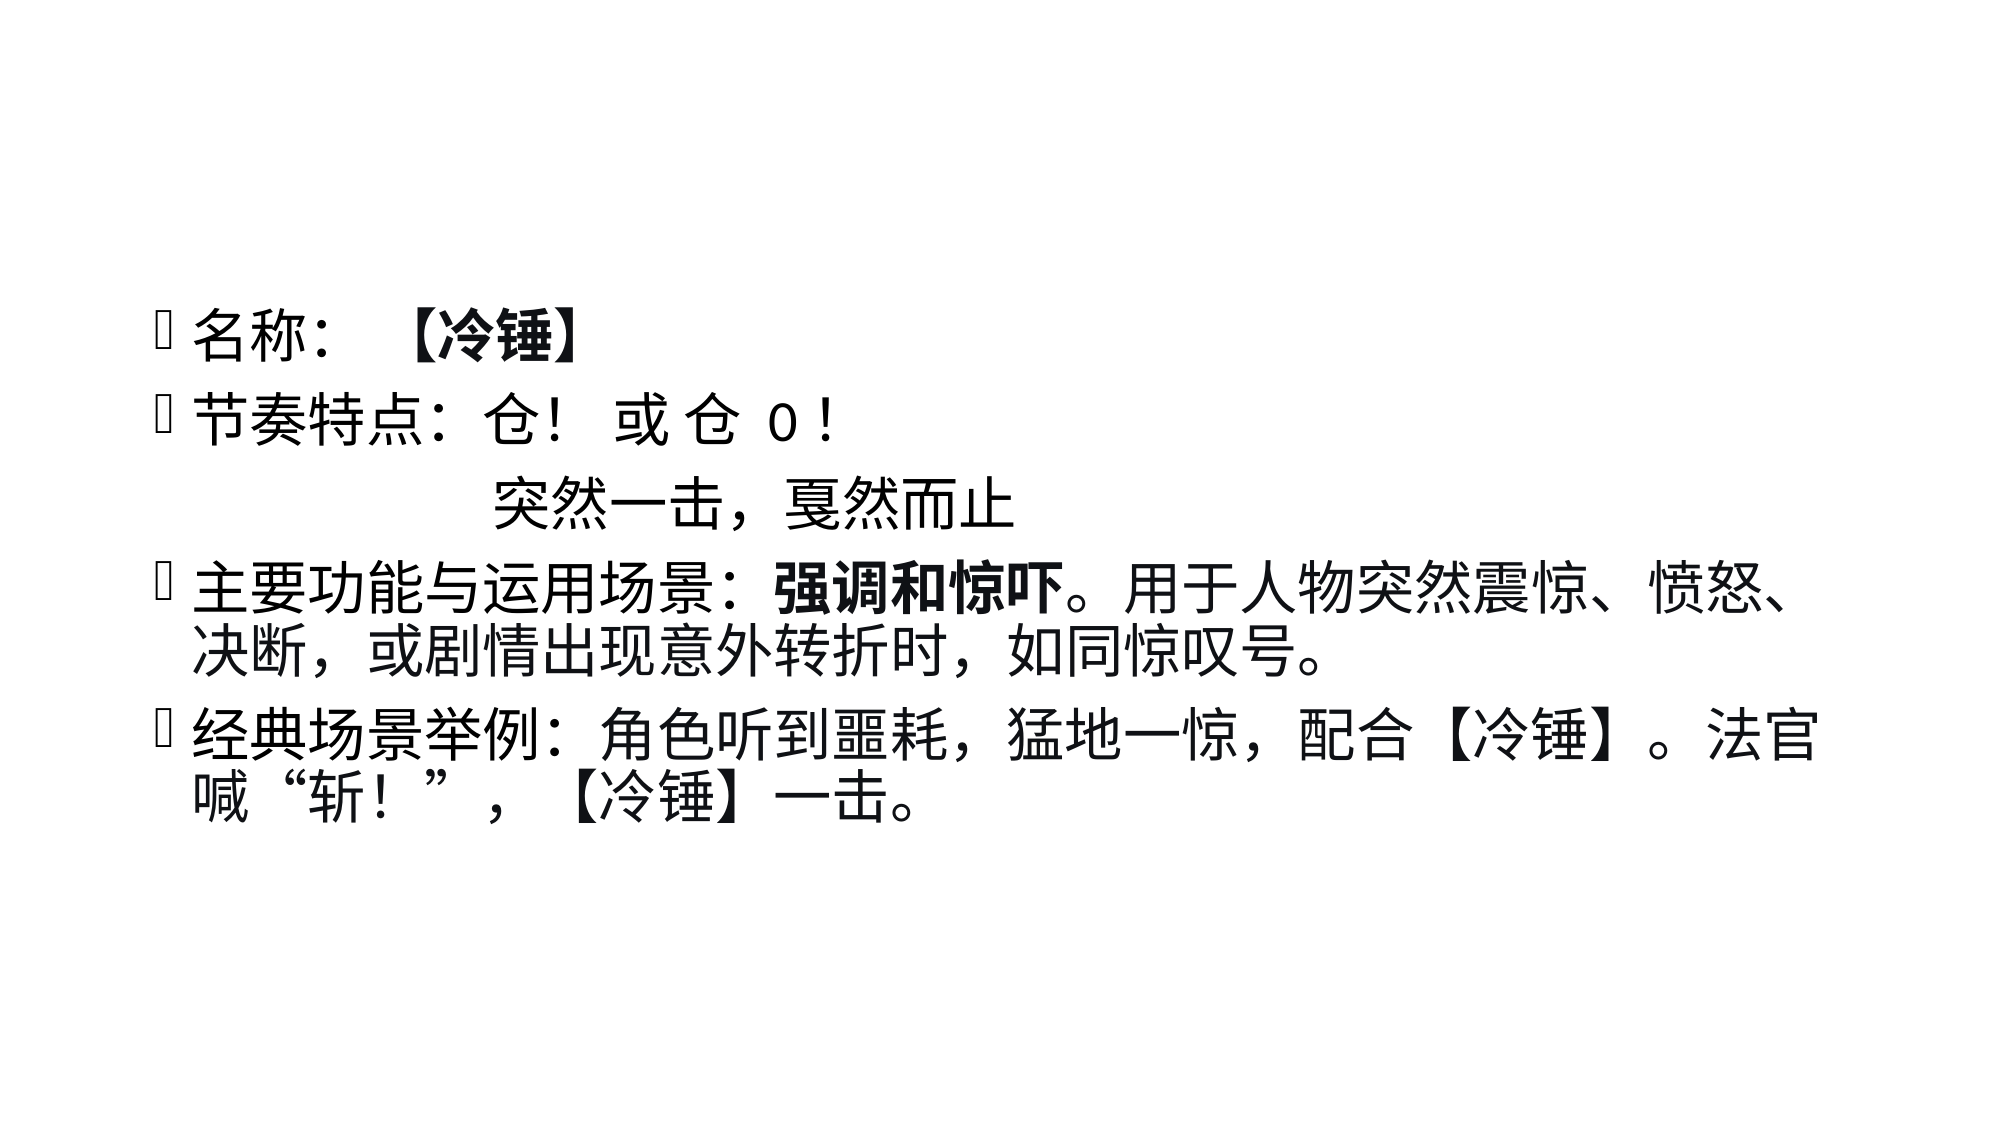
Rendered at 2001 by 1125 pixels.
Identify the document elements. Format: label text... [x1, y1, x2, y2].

list 名称： 【冷锤】 节奏特点：仓！ 或 仓 0！ 突然一击，戛然而止 主要功能与运用场景：强调和惊吓。用于人物突然震惊、愤怒、决断，或剧情出现意外转折时，如同惊叹号。 经典场景举例：角色听到噩耗，猛地一惊，配合【冷锤】。法官喊“斩！”，【冷锤】一击。 [138, 299, 1864, 1014]
